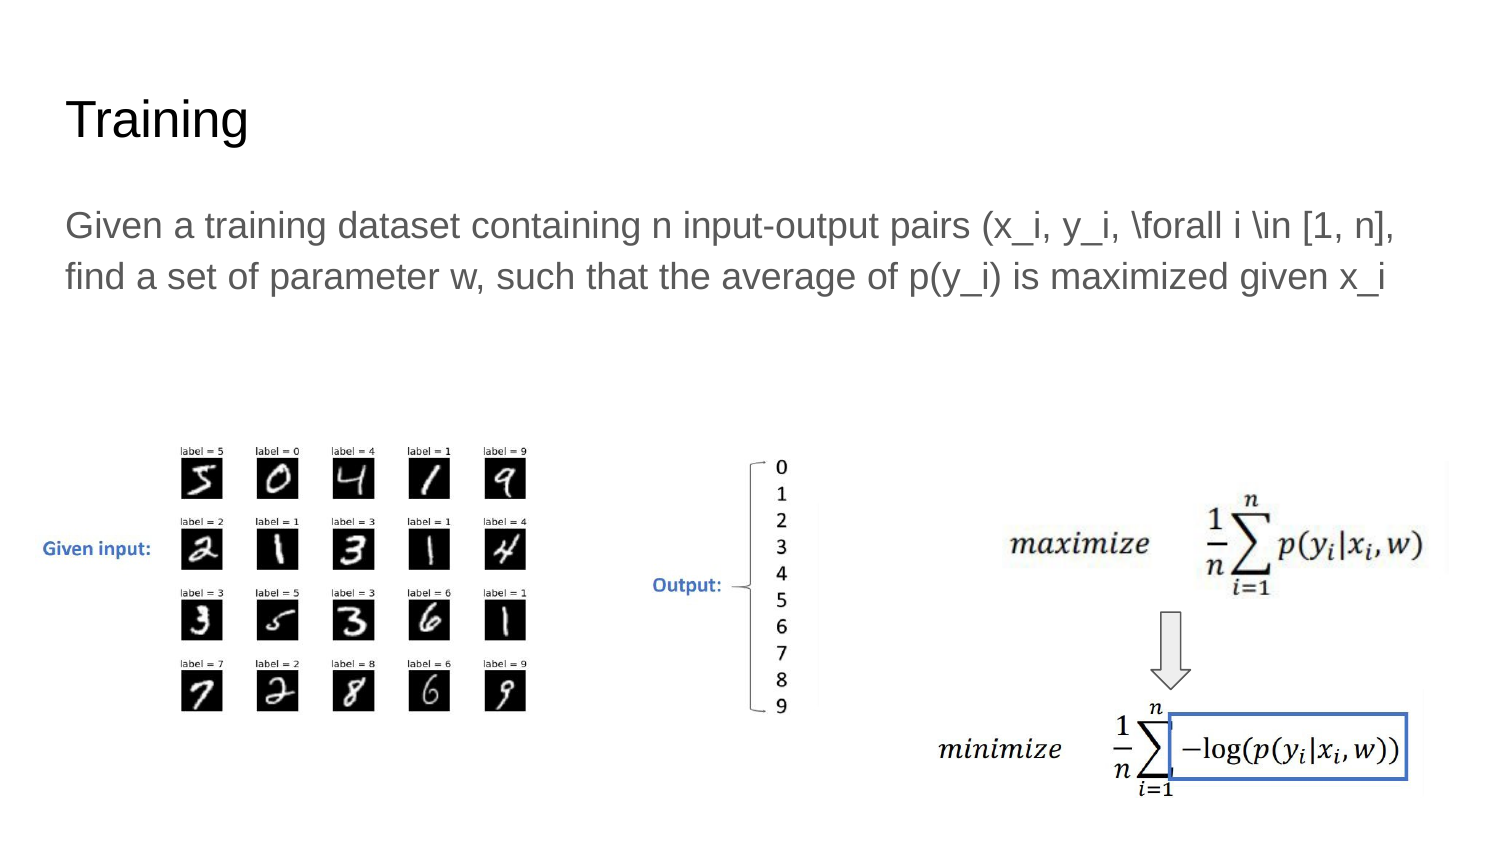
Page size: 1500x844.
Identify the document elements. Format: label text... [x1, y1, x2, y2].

text_box Given a training dataset containing n input-output pairs (x_i, y_i, \forall i \in [1, n], find a set of parameter w, such that the average of p(y_i) is maximized given x_i [63, 192, 1401, 298]
picture [1001, 461, 1450, 600]
title Training [63, 82, 1238, 192]
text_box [937, 611, 1424, 799]
picture [35, 447, 820, 716]
